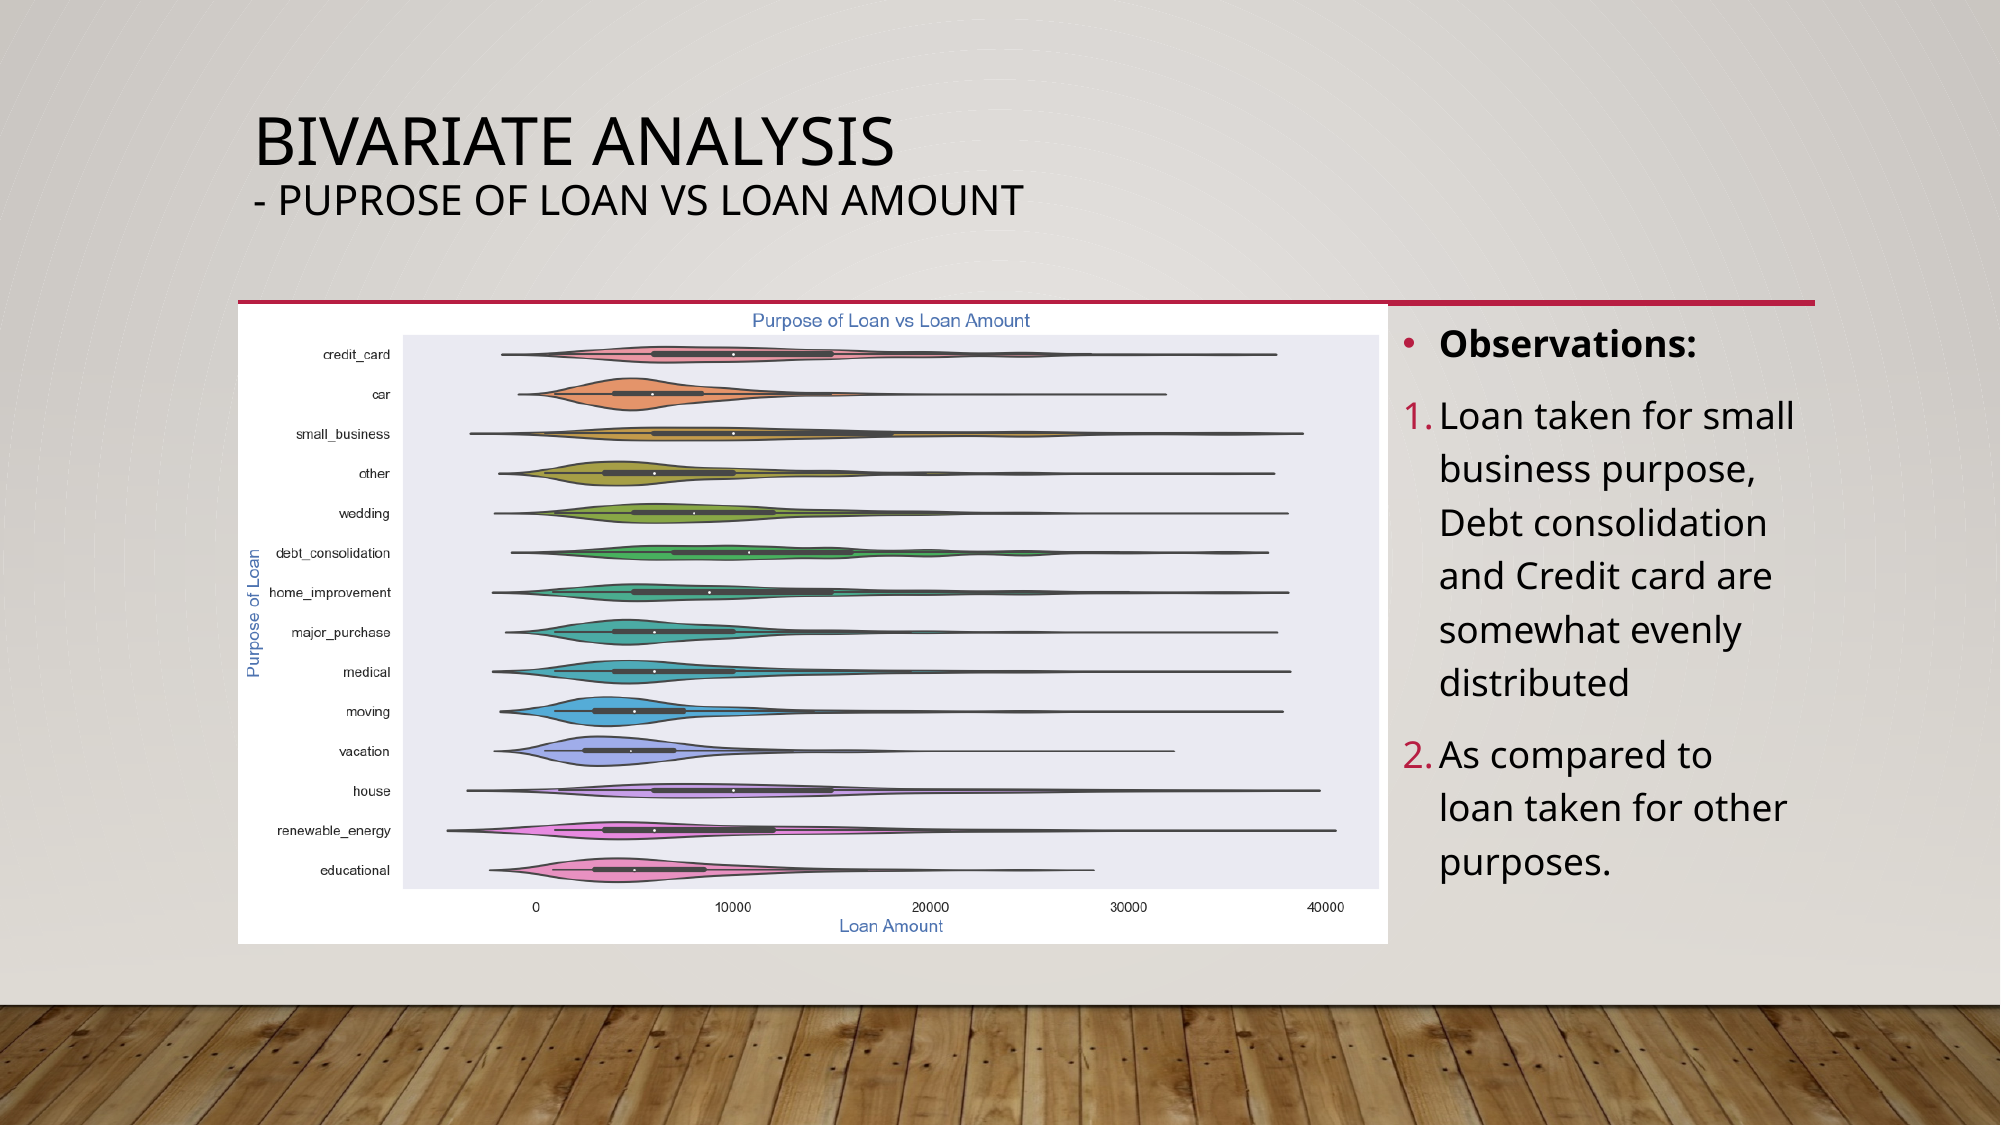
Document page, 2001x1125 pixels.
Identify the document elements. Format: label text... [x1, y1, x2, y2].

list Observations: Loan taken for small business purpose, Debt consolidation and Credit card are somewhat evenly distributed As compared to loan taken for other purposes. [1388, 304, 1814, 944]
title Bivariate Analysis - Puprose of loan vs Loan amount [238, 99, 1814, 242]
picture [0, 1005, 2000, 1125]
picture [237, 303, 1388, 944]
